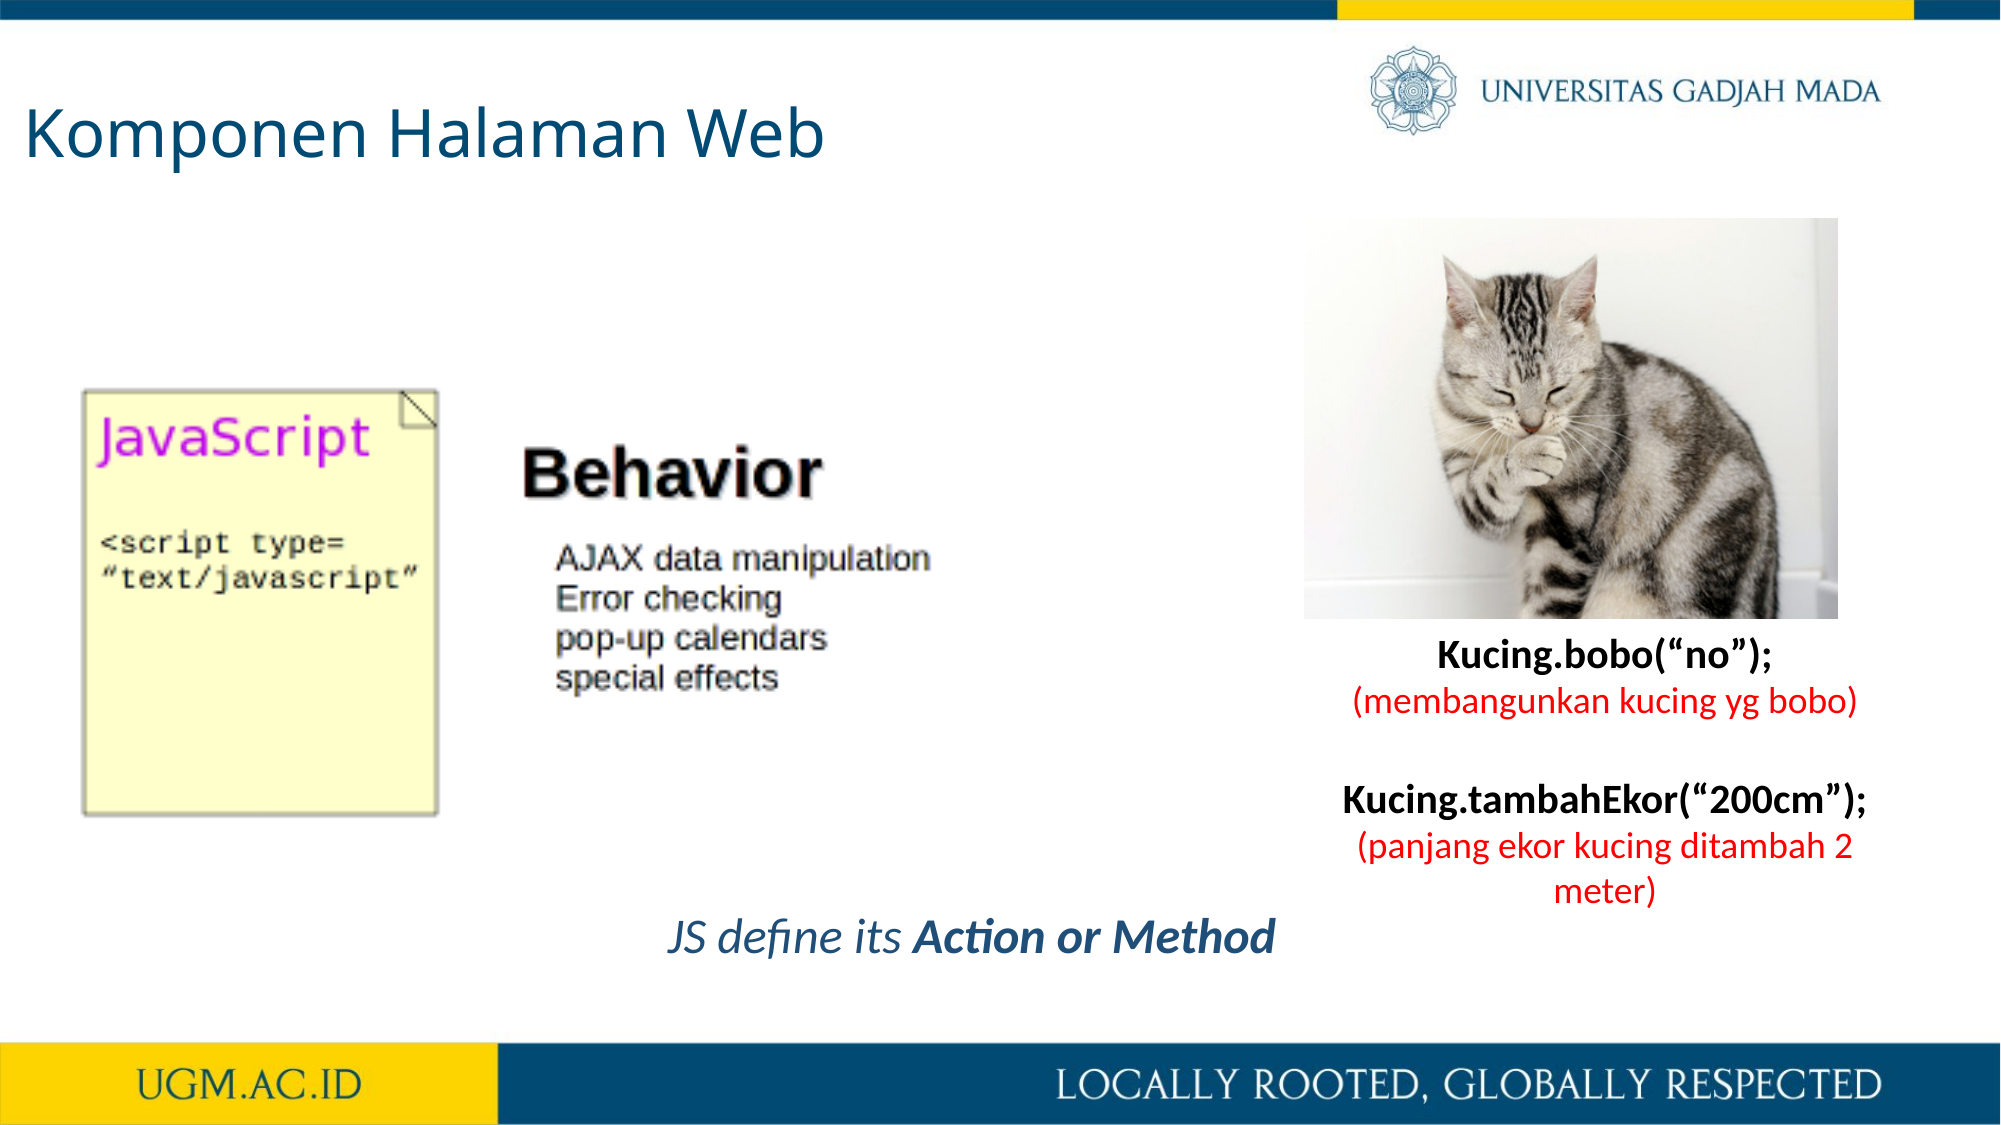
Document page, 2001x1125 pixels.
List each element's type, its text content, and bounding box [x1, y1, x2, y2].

text_box JS define its Action or Method [615, 896, 1328, 972]
picture [0, 0, 2001, 1125]
text_box Komponen Halaman Web [9, 83, 842, 179]
text_box Kucing.bobo(“no”); (membangunkan kucing yg bobo) Kucing.tambahEkor(“200cm”); (panjang ekor kucing ditambah 2 meter) [1304, 618, 1907, 969]
